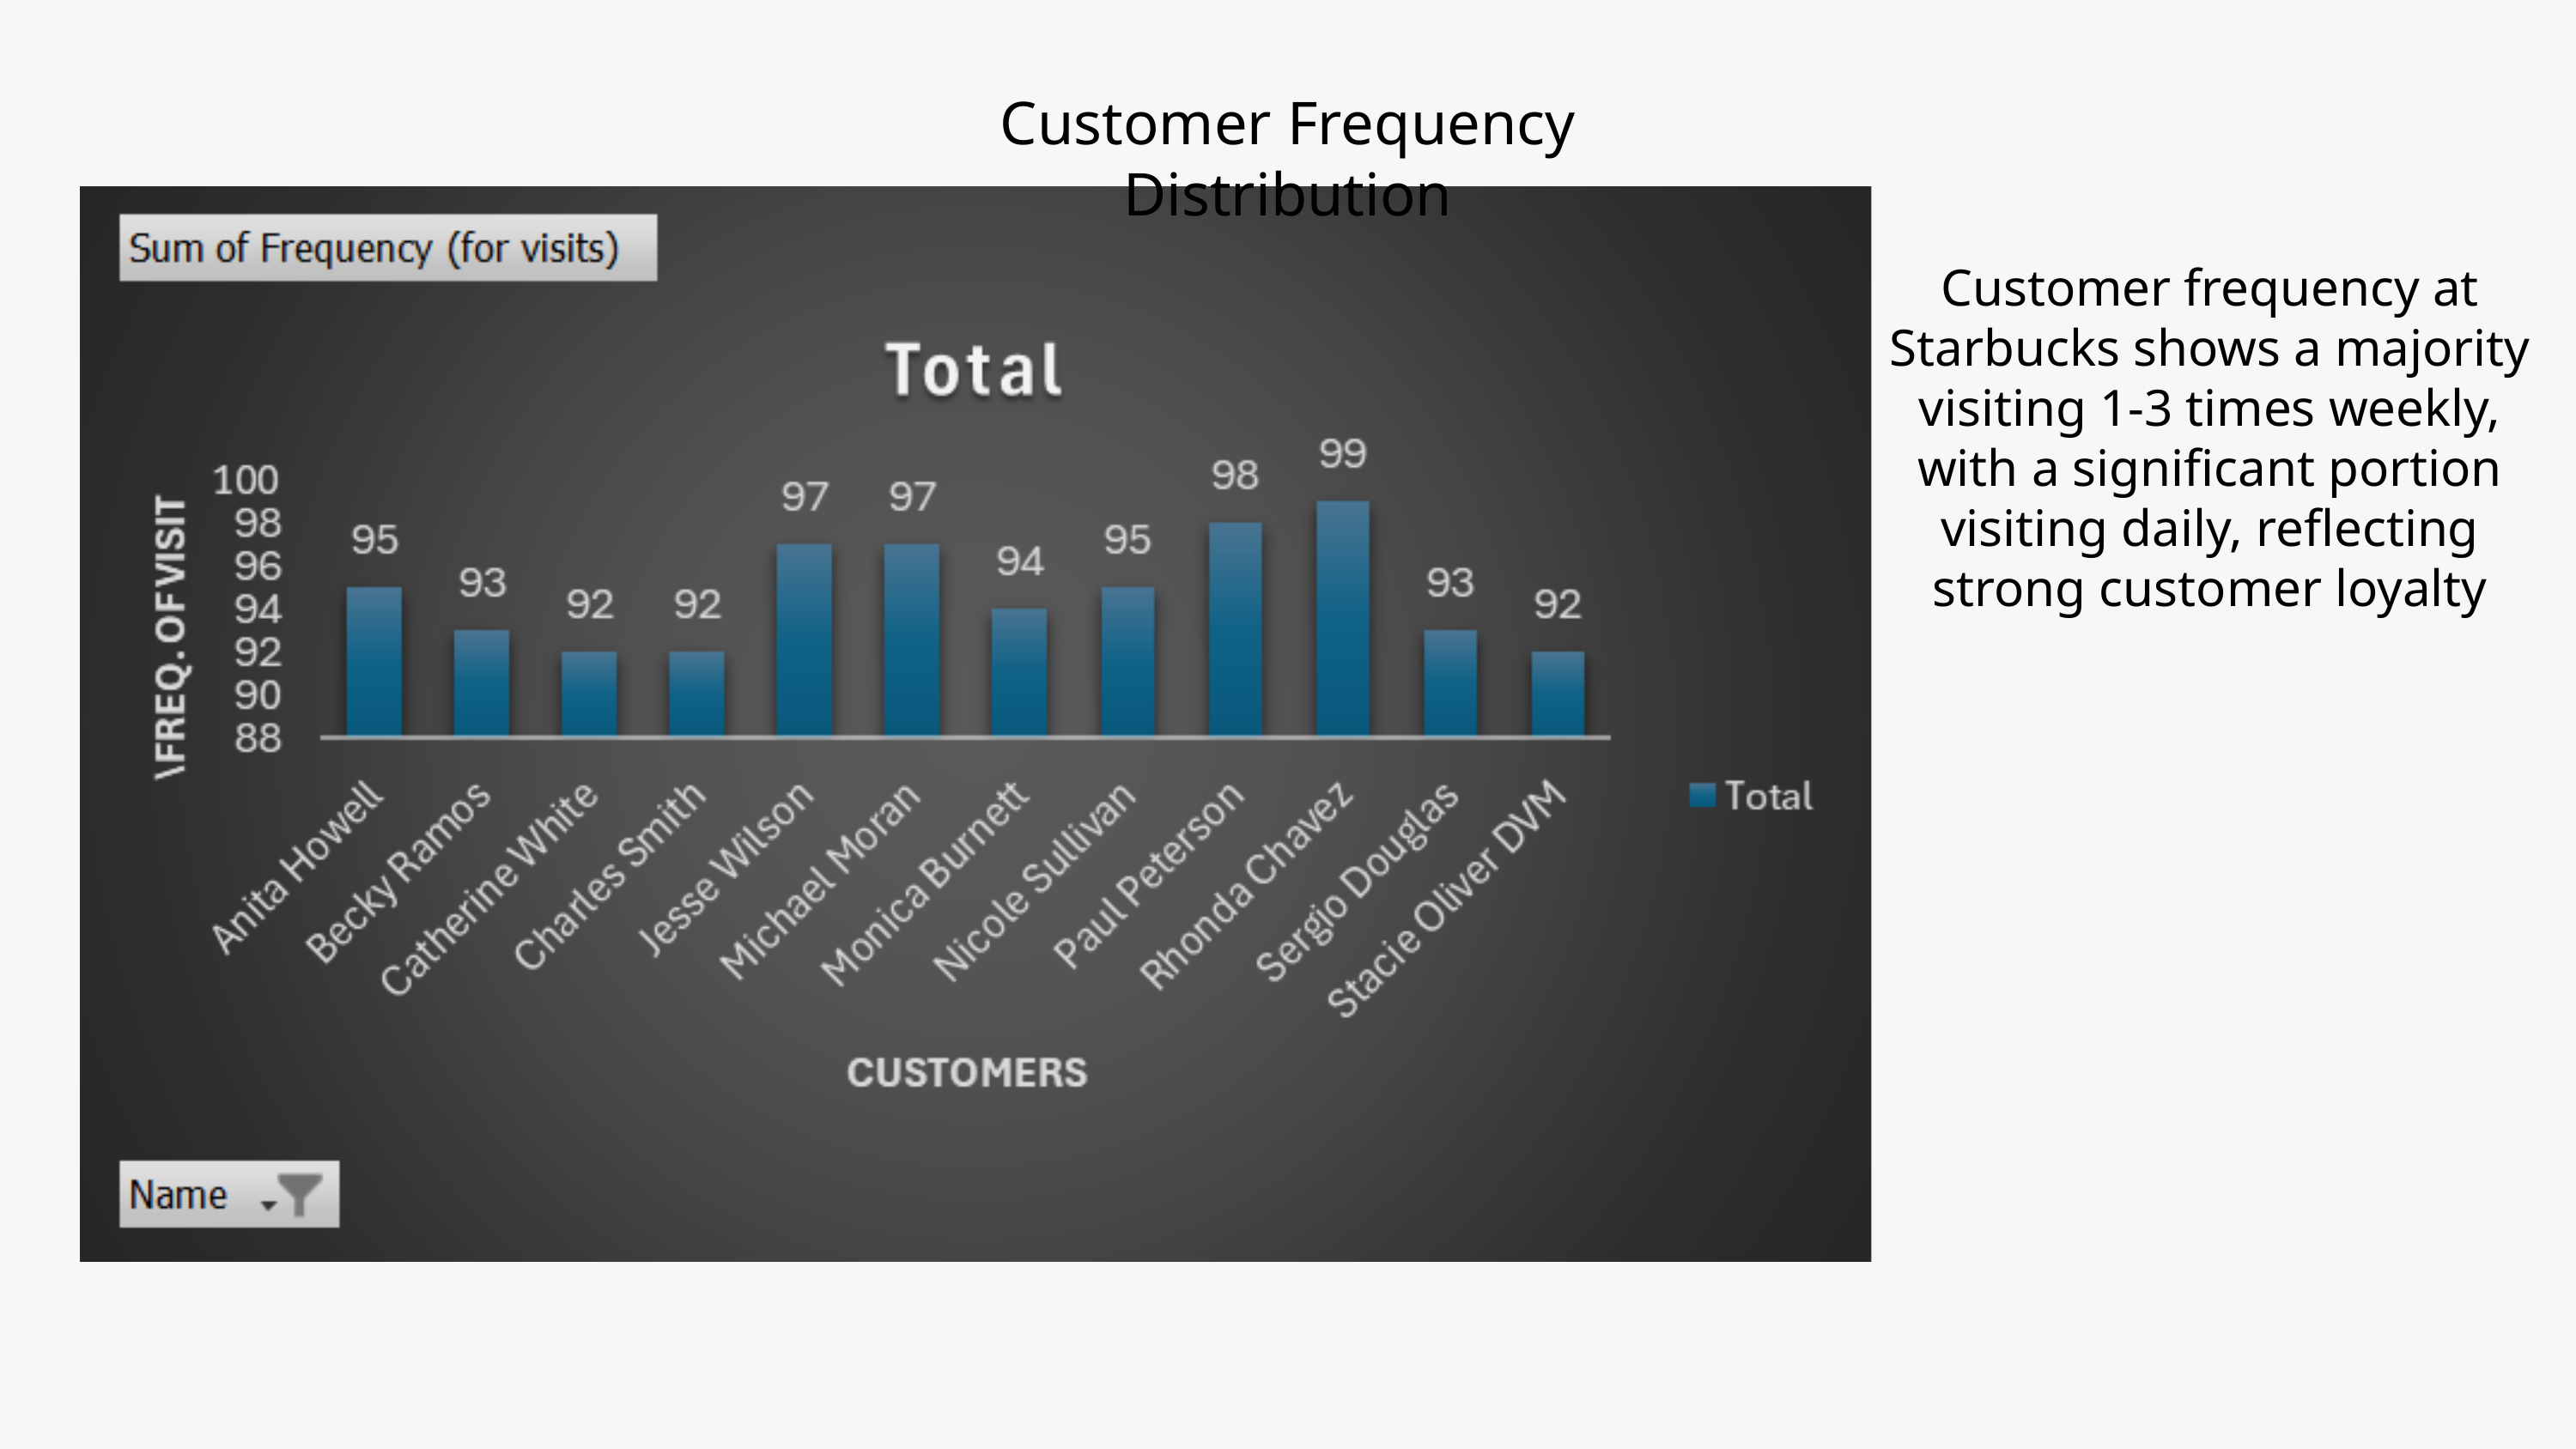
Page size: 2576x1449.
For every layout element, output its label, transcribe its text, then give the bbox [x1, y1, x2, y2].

text_box [80, 186, 1872, 1262]
text_box Customer Frequency Distribution [837, 85, 1739, 227]
text_box Customer frequency at Starbucks shows a majority visiting 1-3 times weekly, with a significant portion visiting daily, reflecting strong customer loyalty [1871, 255, 2549, 616]
